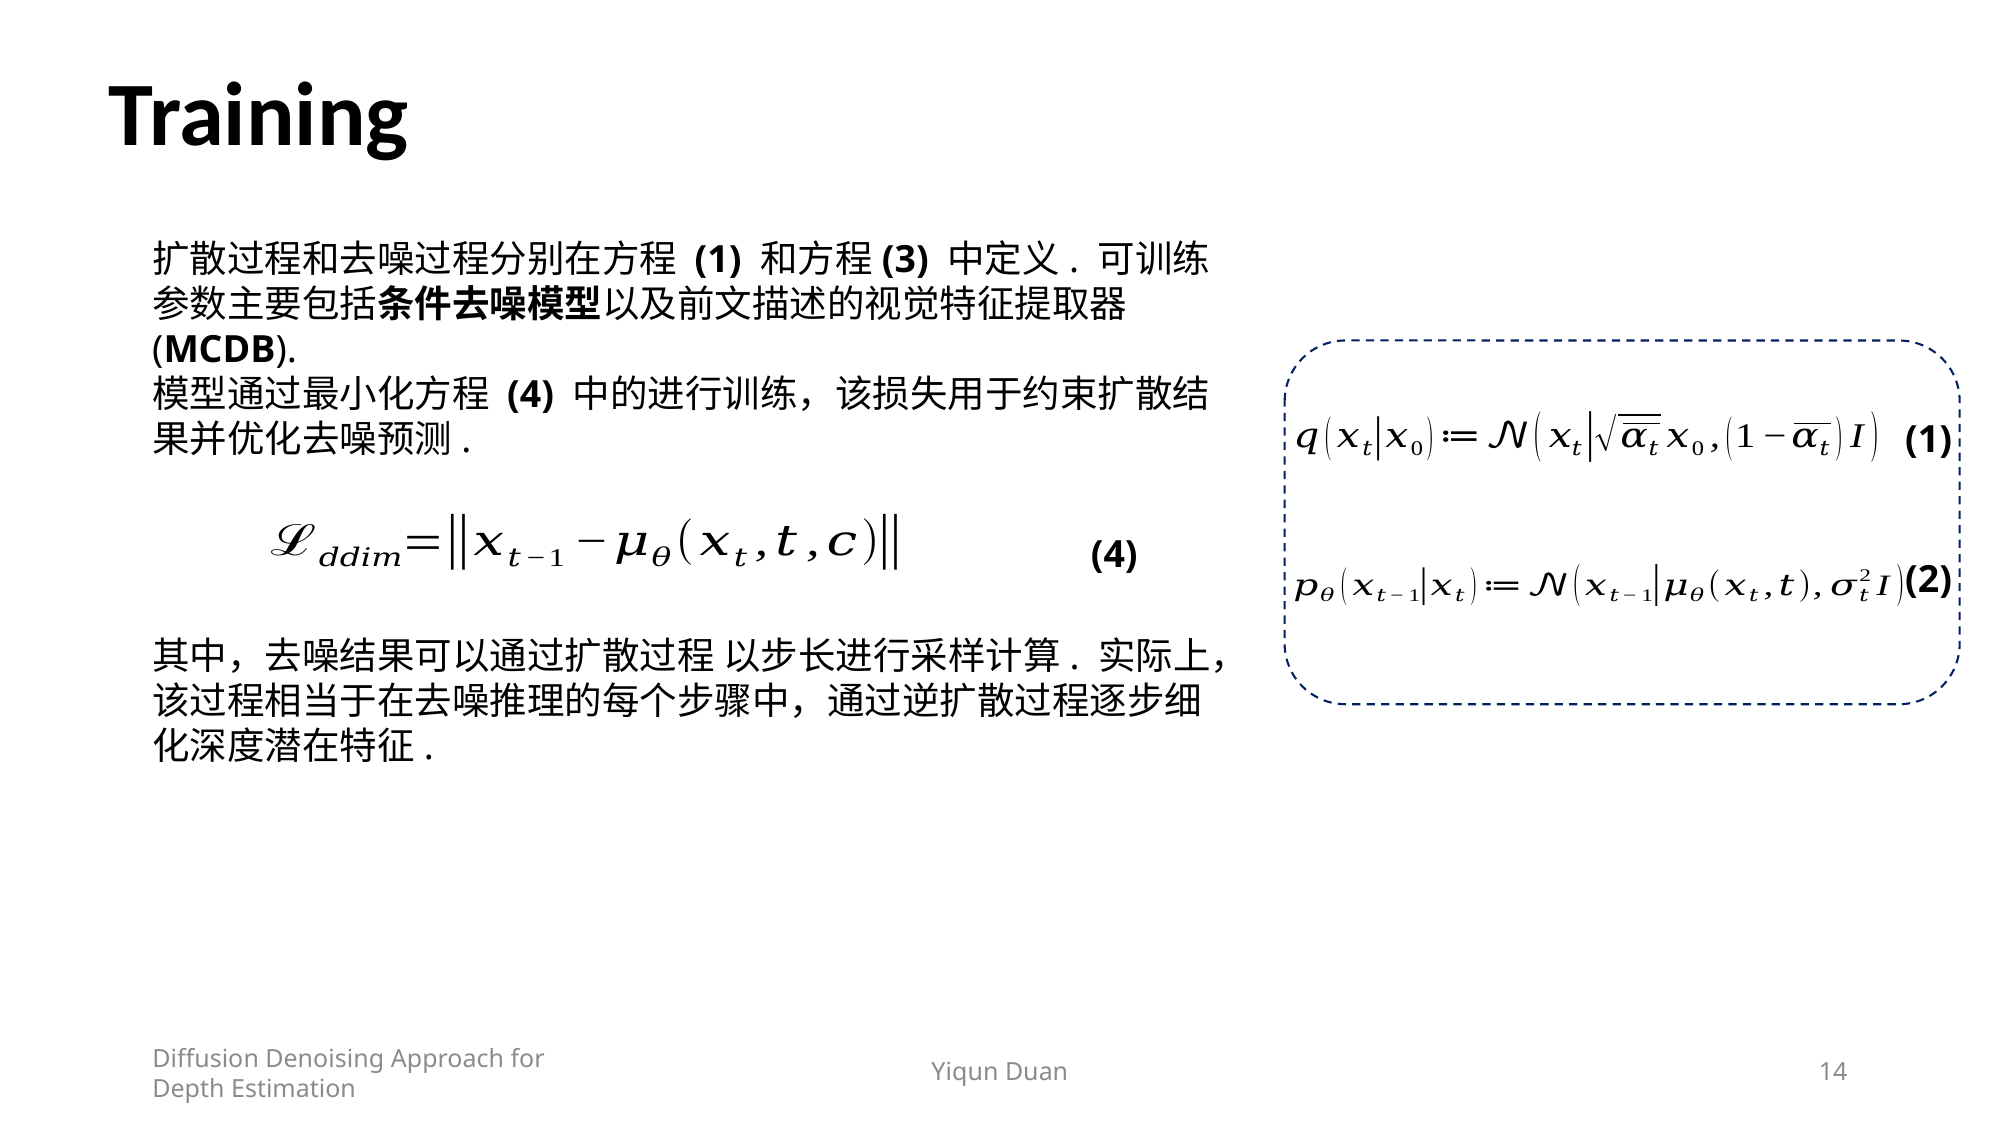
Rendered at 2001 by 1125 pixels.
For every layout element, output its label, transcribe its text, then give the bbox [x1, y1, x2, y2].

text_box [1284, 340, 2000, 705]
slide_number 13 [1412, 1042, 1863, 1103]
footer Yiqun Duan [662, 1042, 1338, 1103]
title Training [94, 59, 1231, 170]
text_box (4) [1076, 522, 1186, 582]
slide_number Diffusion Denoising Approach for Depth Estimation [137, 1042, 588, 1103]
